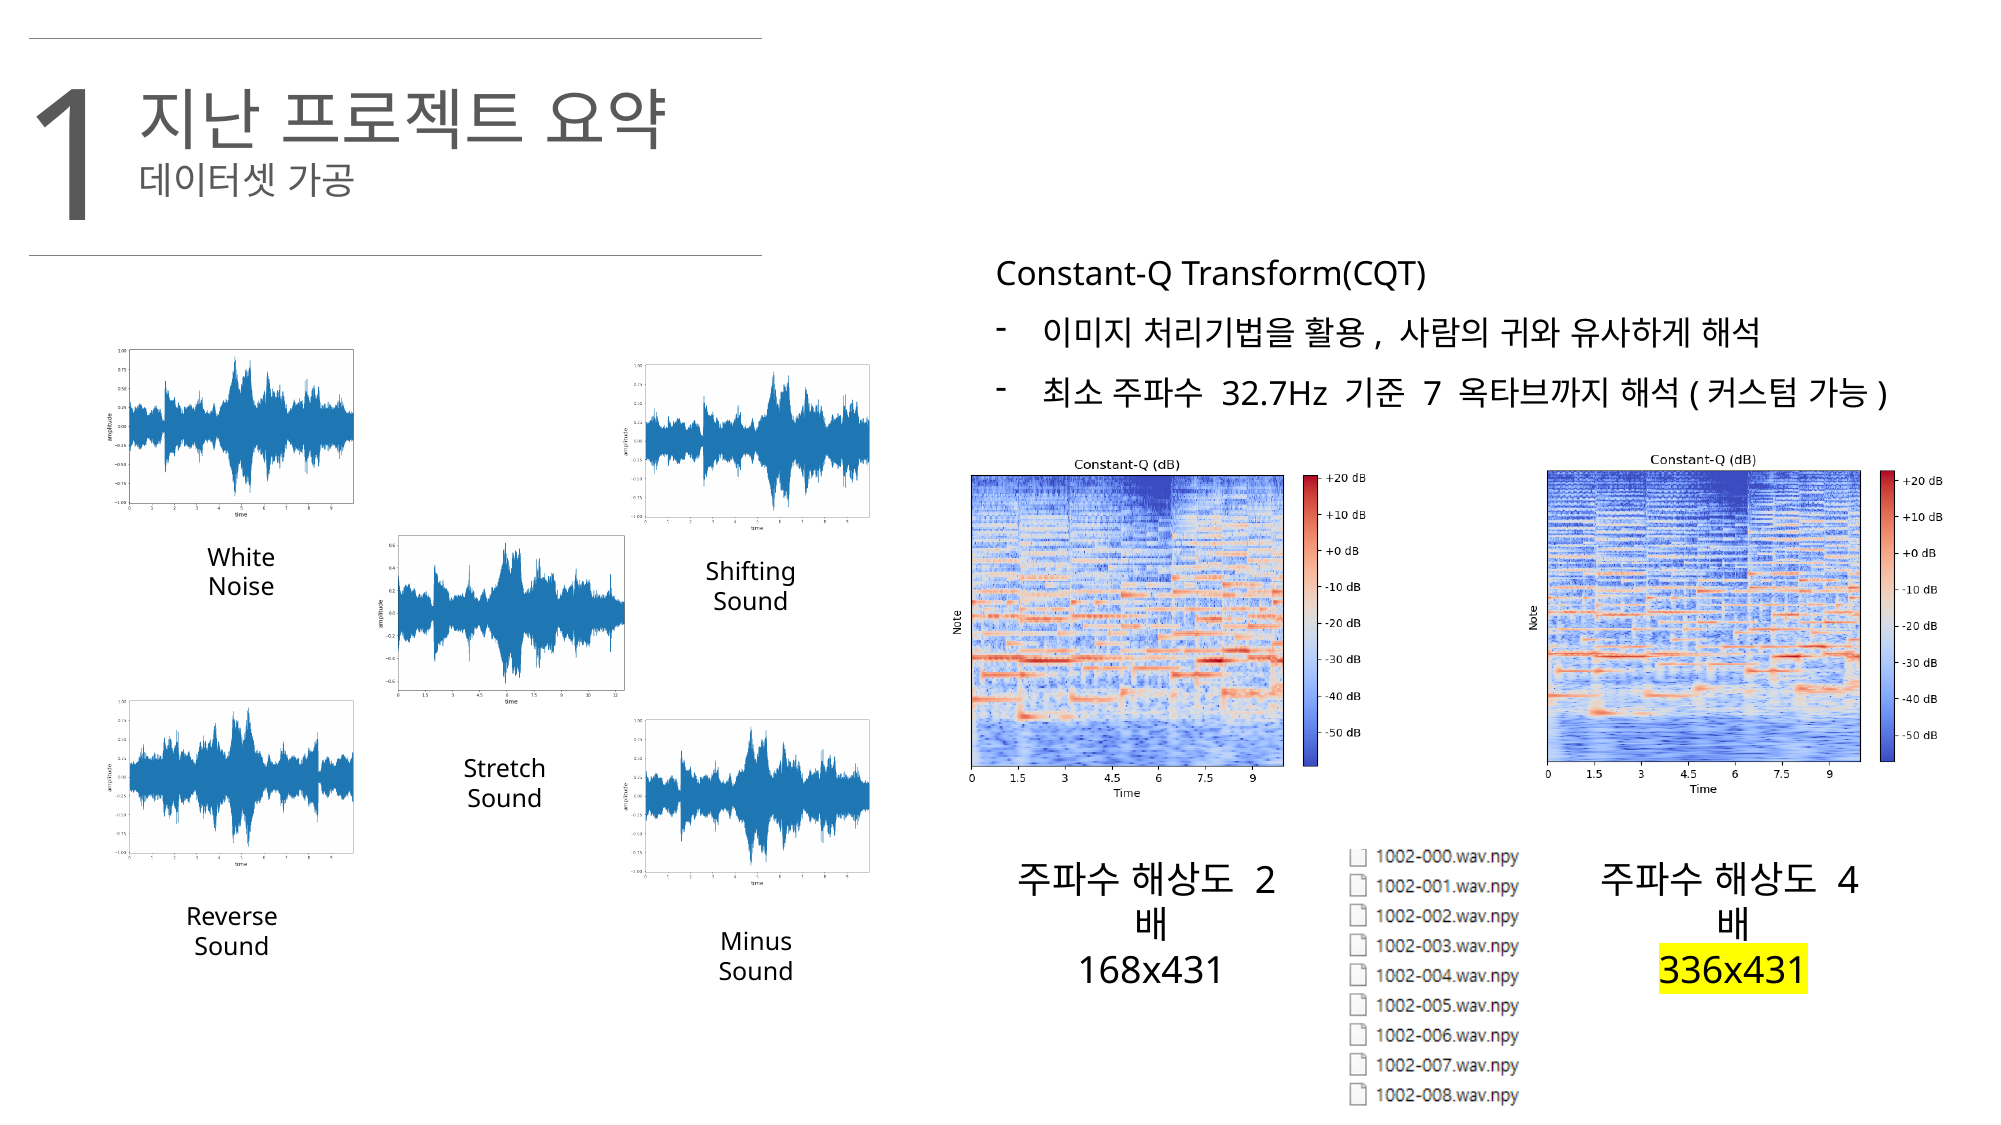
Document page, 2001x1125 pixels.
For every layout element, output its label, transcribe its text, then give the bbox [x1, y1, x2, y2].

text_box 1 [5, 29, 455, 265]
picture [1320, 848, 1576, 1113]
picture [1516, 444, 1951, 798]
text_box Shifting Sound [663, 548, 839, 623]
text_box White Noise [166, 533, 317, 609]
text_box 주파수 해상도 2배 168x431 [999, 848, 1304, 998]
picture [104, 697, 356, 870]
text_box 지난 프로젝트 요약 데이터셋 가공 [455, 70, 798, 210]
picture [375, 361, 872, 707]
picture [949, 450, 1370, 803]
picture [620, 716, 872, 889]
text_box Minus Sound [679, 918, 833, 993]
picture [104, 346, 356, 520]
text_box 주파수 해상도 4배 336x431 [1585, 848, 1881, 998]
text_box Stretch Sound [416, 745, 593, 821]
text_box Constant-Q Transform(CQT) 이미지 처리기법을 활용, 사람의 귀와 유사하게 해석 최소 주파수 32.7Hz 기준 7 옥타브까지 해석(커스텀 가능) [980, 148, 1904, 496]
text_box Reverse Sound [139, 893, 325, 968]
